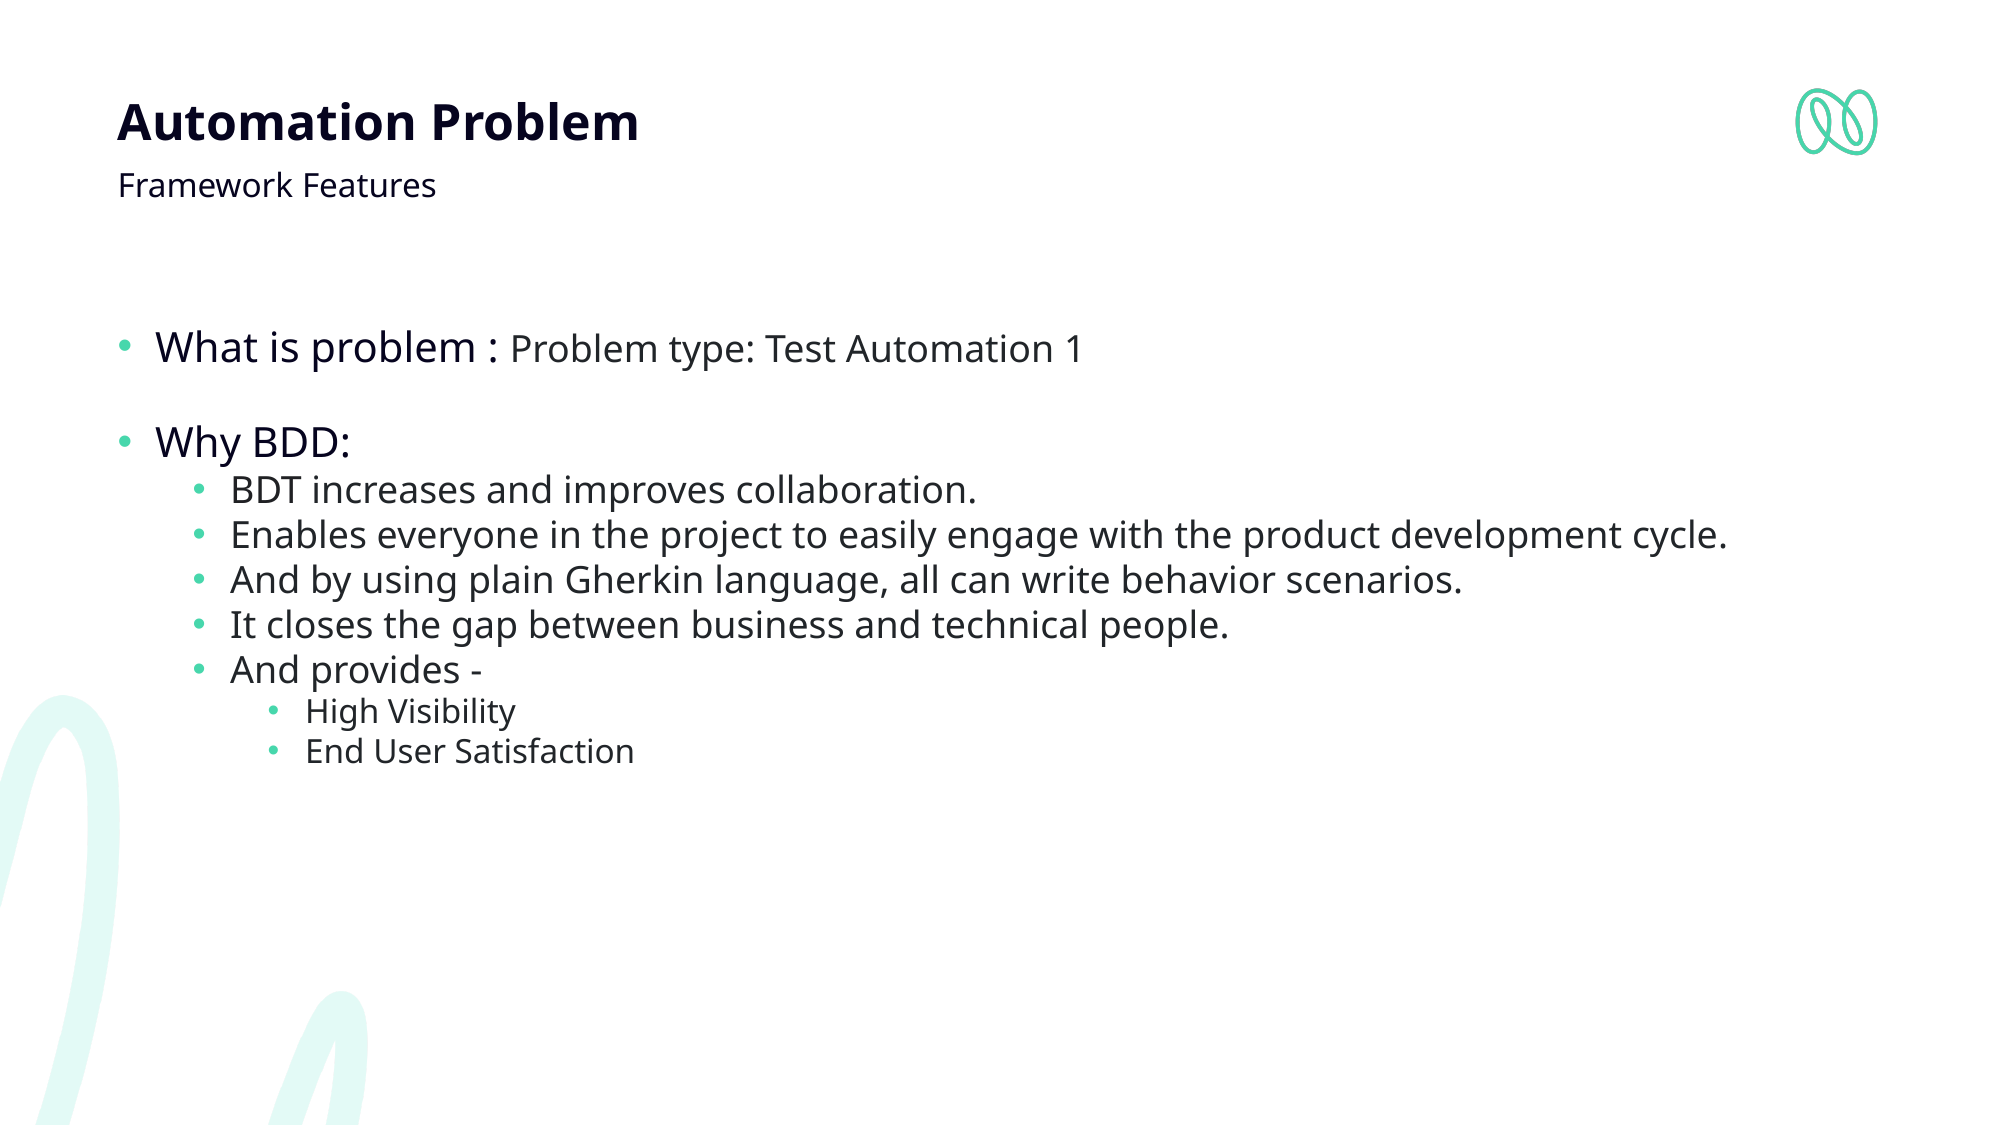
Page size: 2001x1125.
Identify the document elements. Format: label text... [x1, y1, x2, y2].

title Automation Problem [102, 78, 1284, 152]
picture [1772, 62, 1906, 180]
list Framework Features [102, 152, 1284, 213]
list What is problem : Problem type: Test Automation 1 Why BDD: BDT increases and improves collaboration. ​ Enables everyone in the project to easily engage with the product development cycle. ​ And by using plain Gherkin language, all can write behavior scenarios.​ It closes the gap between business and technical people.​ And provides -​ High Visibility​ End User Satisfaction [102, 262, 1923, 897]
